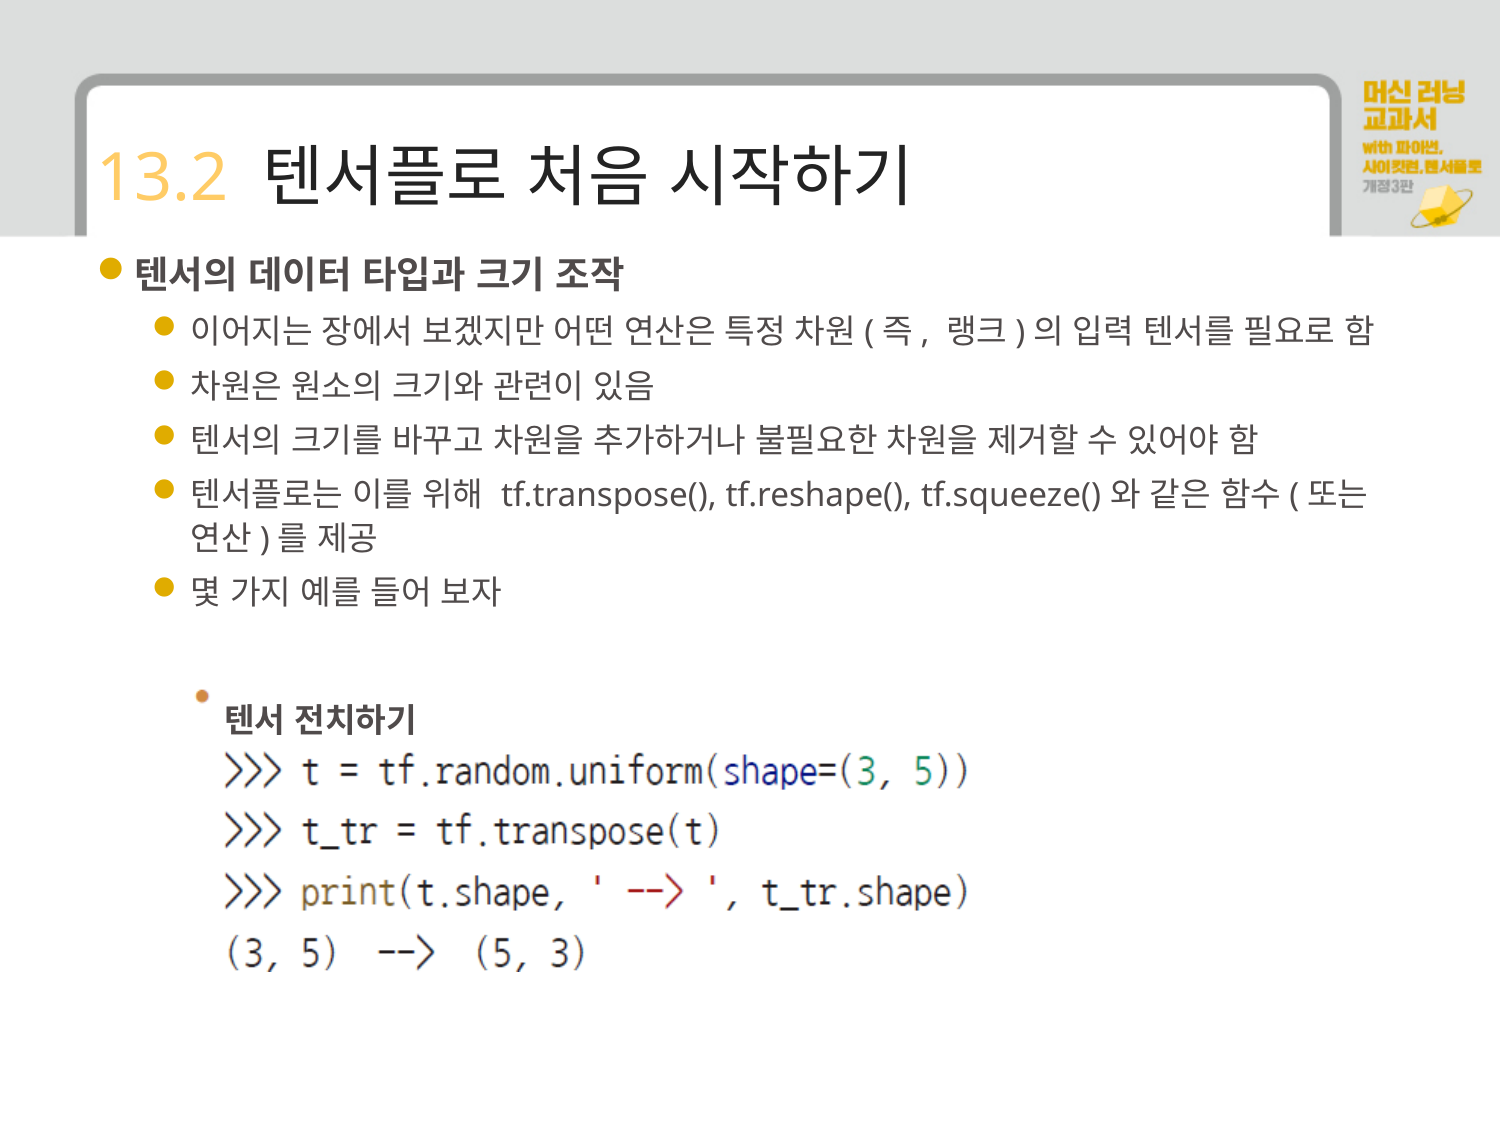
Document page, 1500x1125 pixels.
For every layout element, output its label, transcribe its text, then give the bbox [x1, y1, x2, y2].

title 13.2 텐서플로 처음 시작하기 [81, 90, 1412, 222]
picture [0, 0, 1500, 1125]
list 텐서의 데이터 타입과 크기 조작 이어지는 장에서 보겠지만 어떤 연산은 특정 차원(즉, 랭크)의 입력 텐서를 필요로 함 차원은 원소의 크기와 관련이 있음 텐서의 크기를 바꾸고 차원을 추가하거나 불필요한 차원을 제거할 수 있어야 함 텐서플로는 이를 위해 tf.transpose(), tf.reshape(), tf.squeeze()와 같은 함수(또는 연산)를 제공 몇 가지 예를 들어 보자 텐서 전치하기 [81, 239, 1412, 1054]
